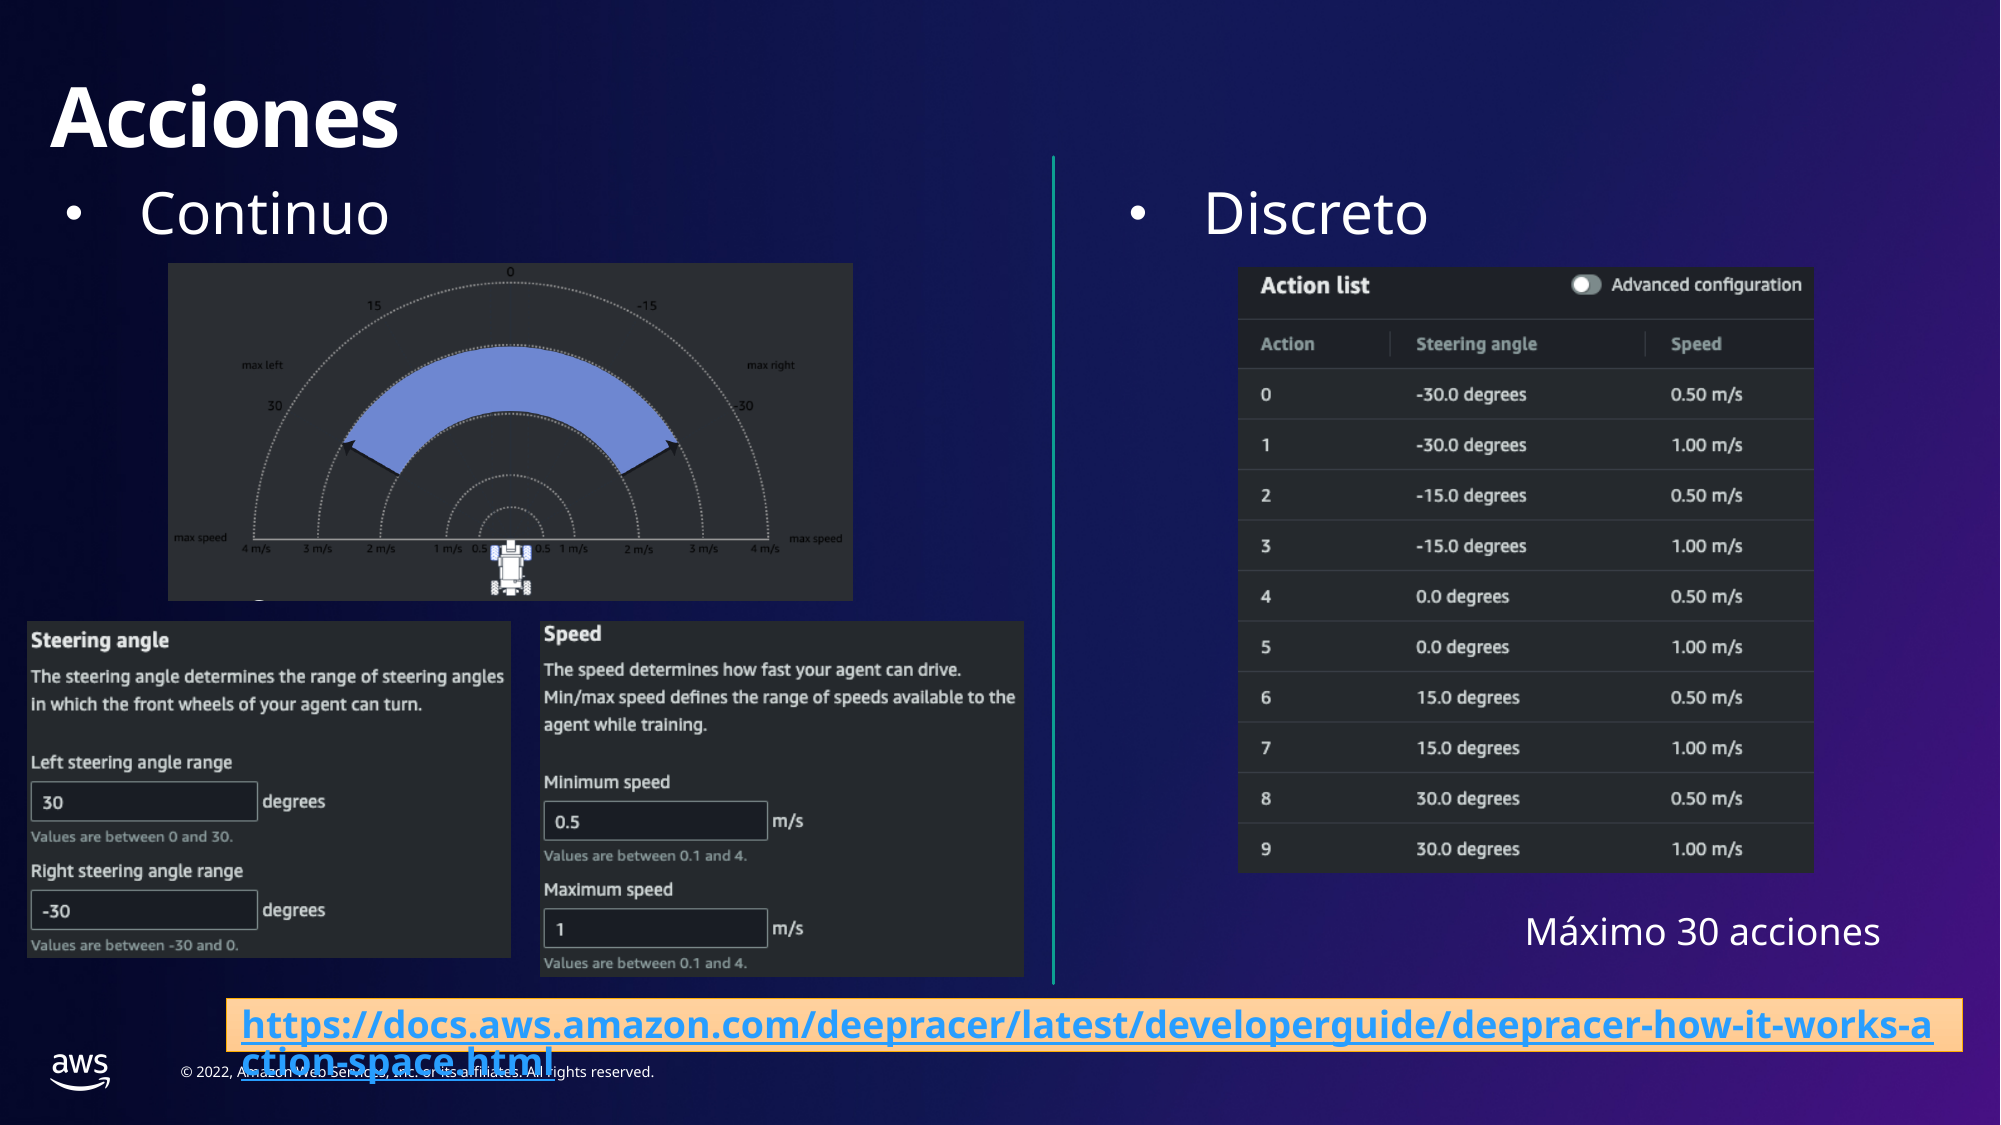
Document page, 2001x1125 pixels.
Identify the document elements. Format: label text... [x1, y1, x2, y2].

text_box https://docs.aws.amazon.com/deepracer/latest/developerguide/deepracer-how-it-works-action-space.html [226, 998, 1963, 1052]
title Acciones [50, 40, 1950, 159]
picture [0, 0, 2000, 1125]
text_box Máximo 30 acciones [1524, 907, 1882, 953]
text_box Continuo [49, 177, 610, 250]
text_box Discreto [1114, 176, 1674, 250]
